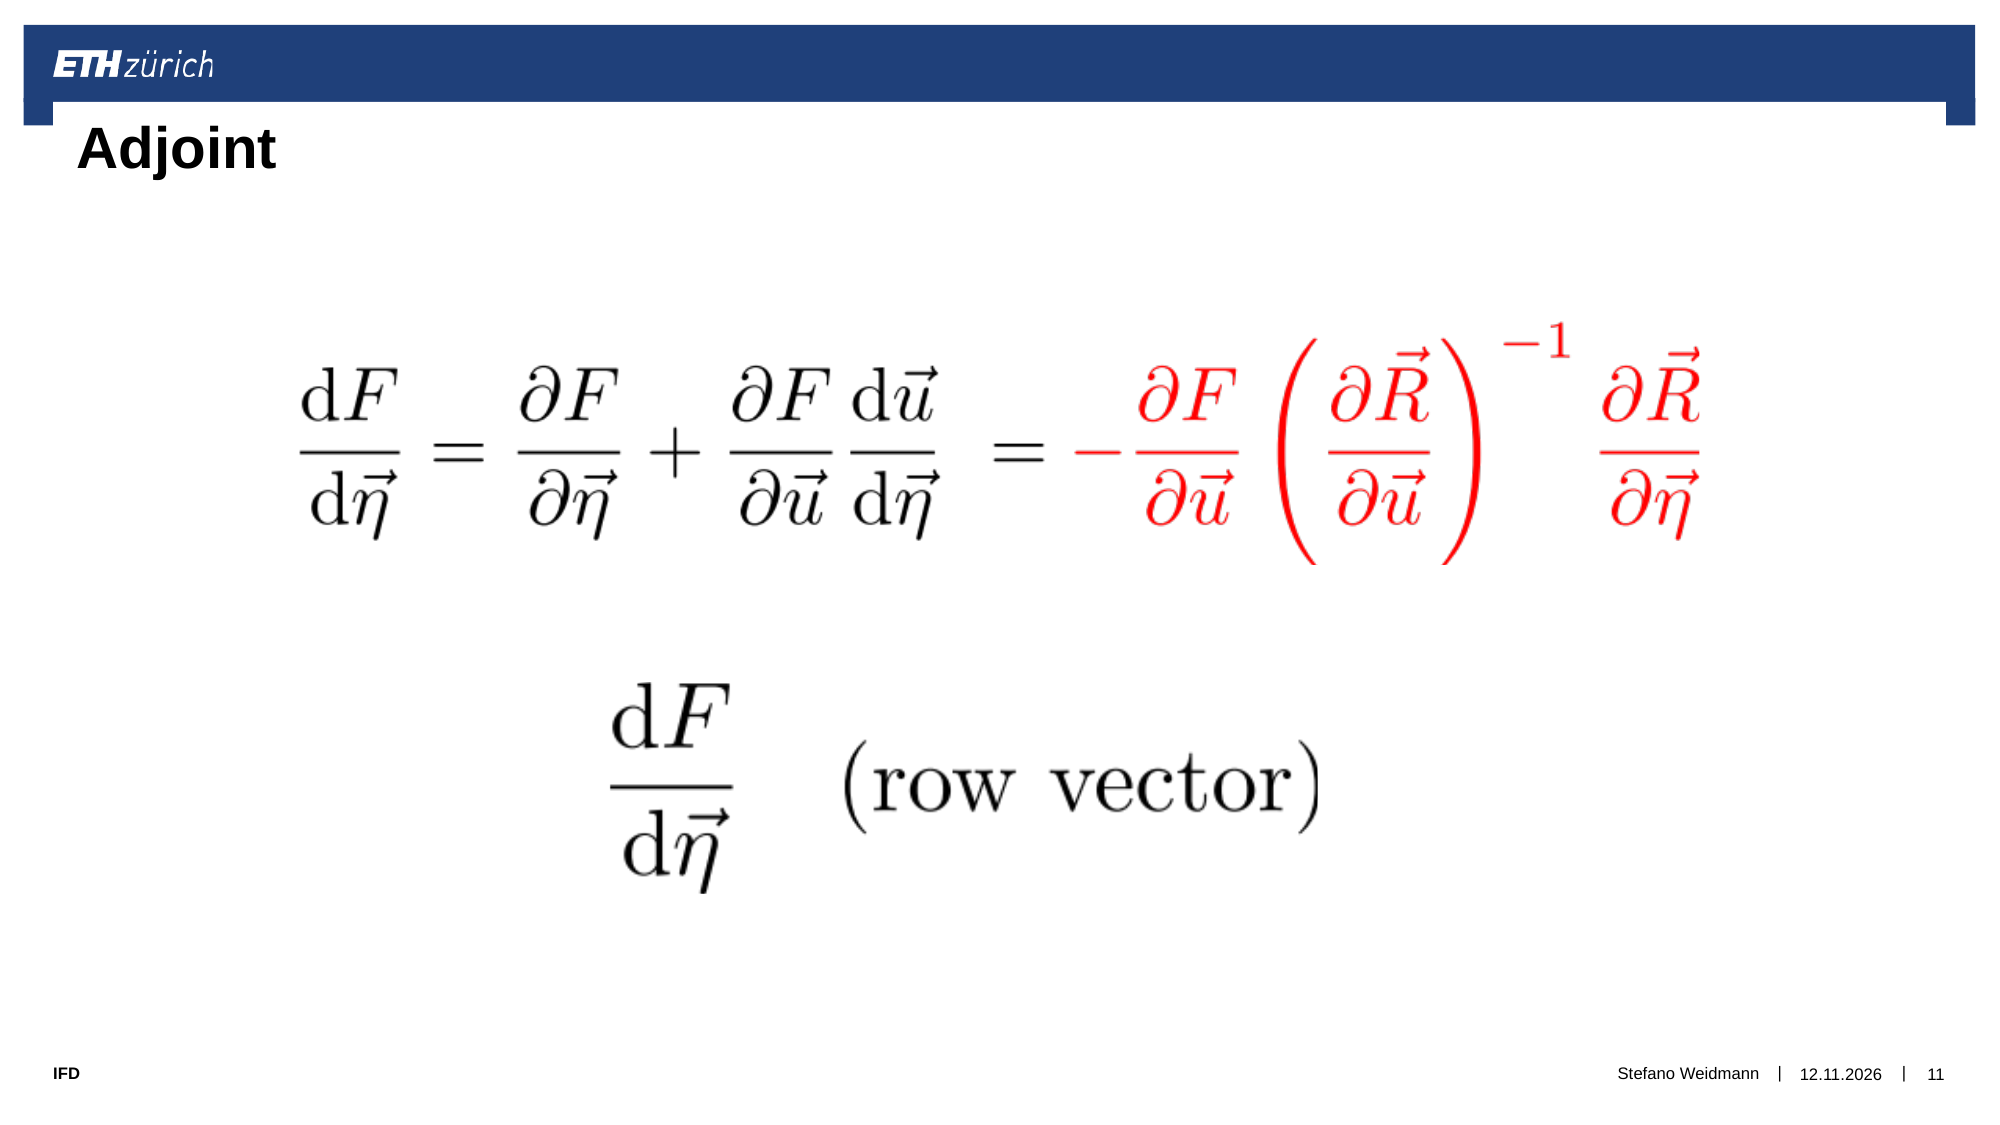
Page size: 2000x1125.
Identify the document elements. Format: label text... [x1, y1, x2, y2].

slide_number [1790, 1034, 1892, 1112]
picture [609, 682, 1318, 894]
title Adjoint [53, 101, 1946, 262]
slide_number 11 [1906, 1034, 1966, 1112]
picture [299, 320, 1700, 565]
footer Stefano Weidmann [999, 1034, 1760, 1111]
